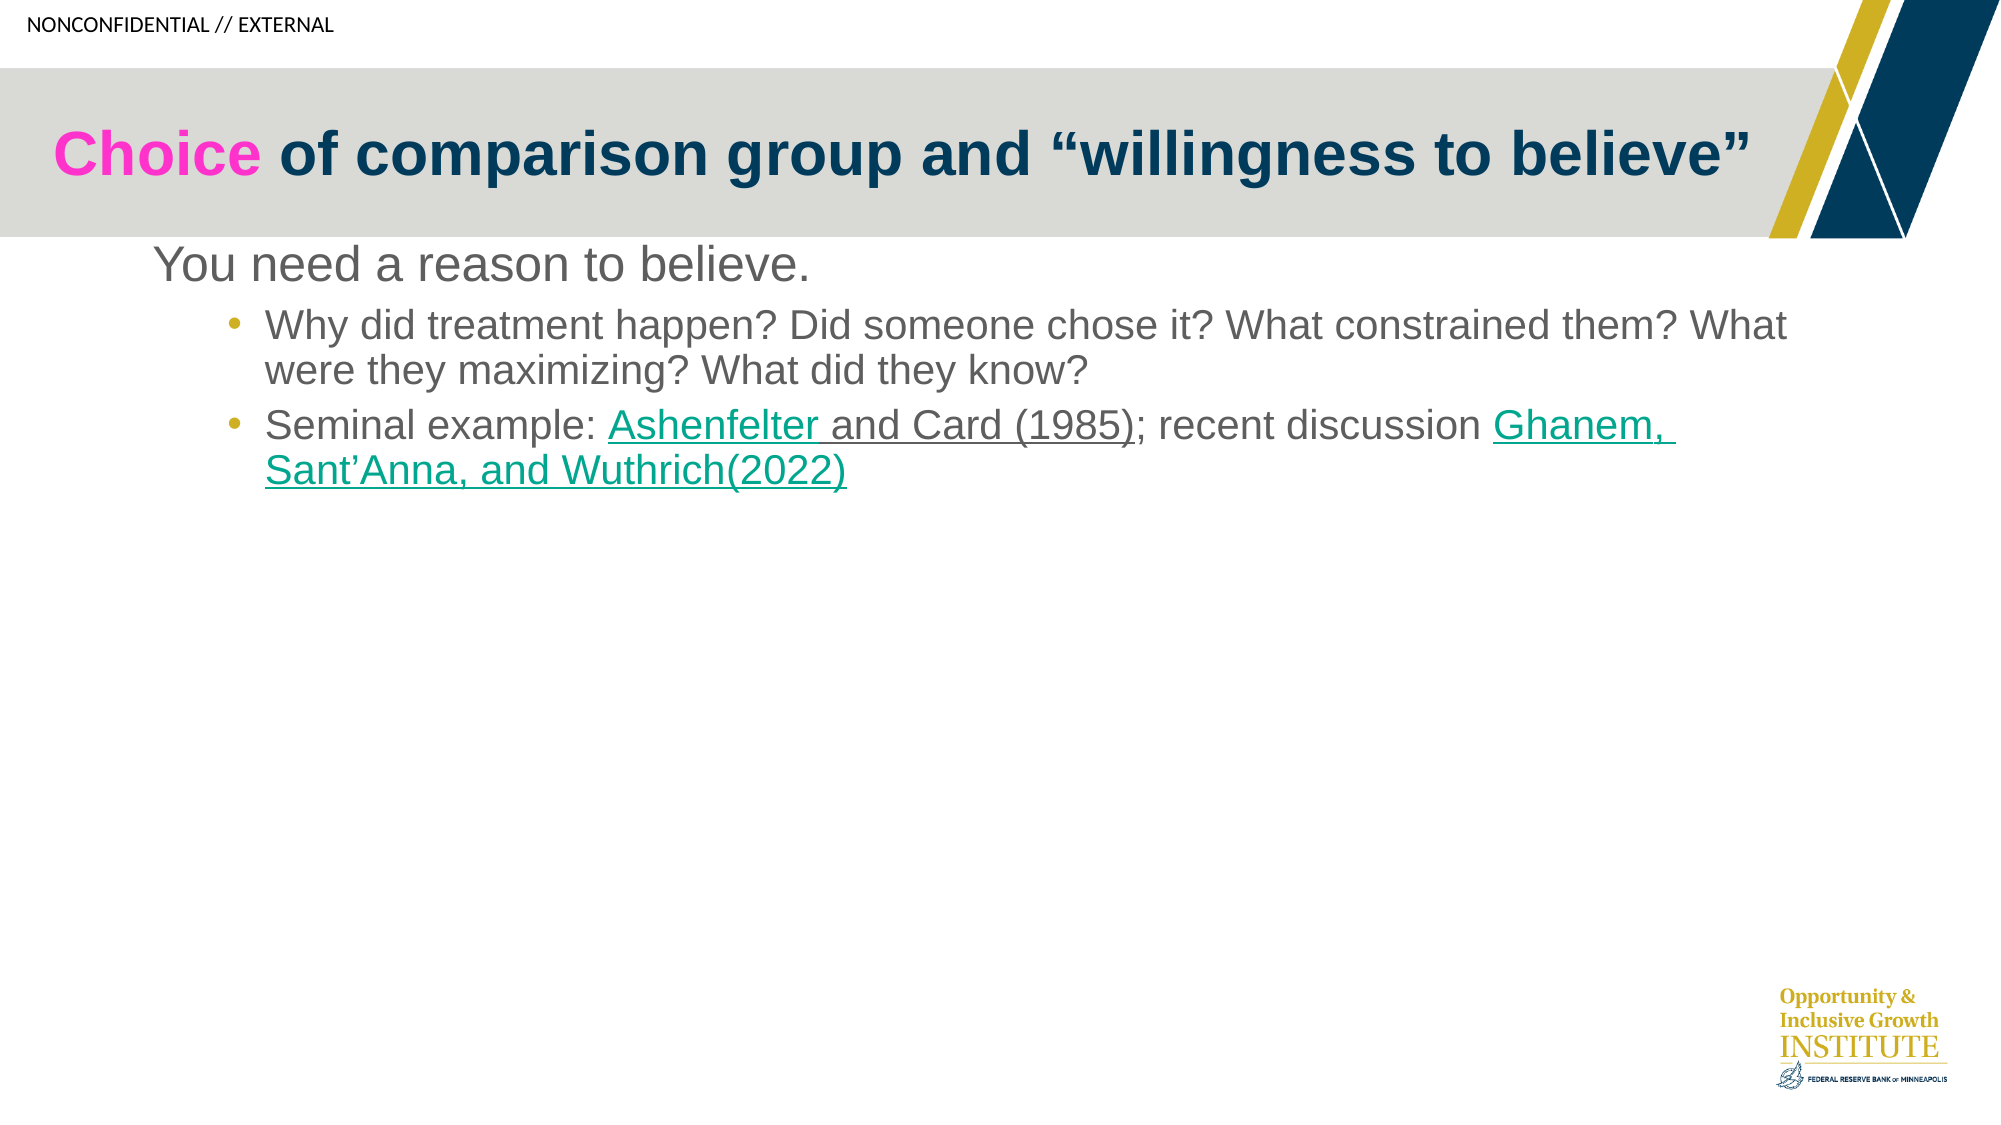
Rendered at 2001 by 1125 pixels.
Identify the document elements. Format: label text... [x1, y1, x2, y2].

picture [0, 0, 2001, 1125]
title Choice of comparison group and “willingness to believe” [38, 69, 1963, 242]
list You need a reason to believe. Why did treatment happen? Did someone chose it? What constrained them? What were they maximizing? What did they know? Seminal example: Ashenfelter and Card (1985); recent discussion Ghanem, Sant’Anna, and Wuthrich(2022) “ [137, 231, 1863, 1096]
